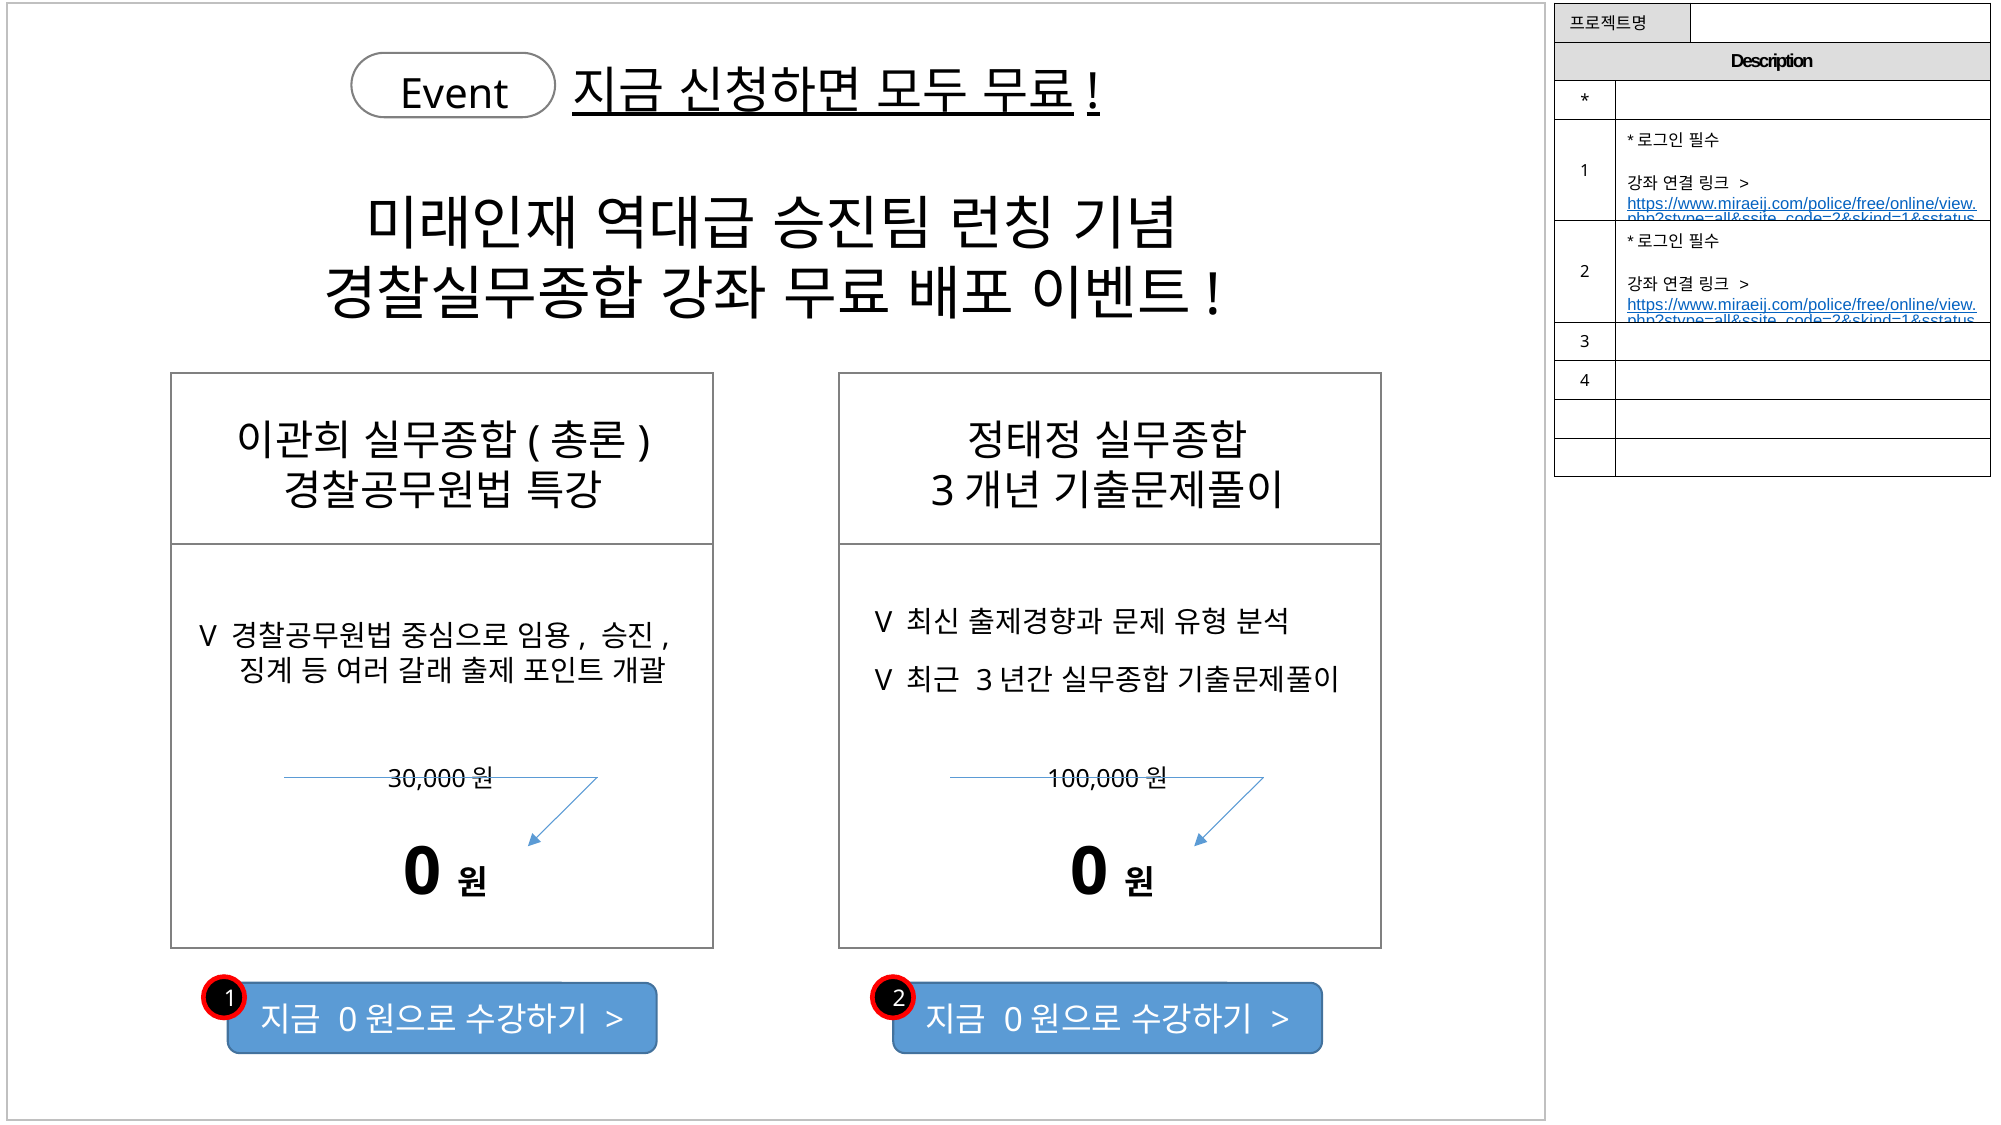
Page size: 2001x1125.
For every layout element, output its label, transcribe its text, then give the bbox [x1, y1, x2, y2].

table_cell [1555, 400, 1615, 438]
table_cell 1 [1555, 120, 1615, 220]
text_box 1 [202, 975, 246, 1019]
table_cell *로그인 필수 강좌 연결 링크 > https://www.miraeij.com/police/free/online/view.php?stype=all&ssite_code=2&skind=1&sstatus_free=1&no=883 [1616, 221, 1990, 322]
table_cell *로그인 필수 강좌 연결 링크 > https://www.miraeij.com/police/free/online/view.php?stype=all&ssite_code=2&skind=1&sstatus_free=1&no=915 [1616, 120, 1990, 220]
text_box 지금 0원으로 수강하기 > [226, 981, 658, 1055]
table_header 프로젝트명 [1555, 4, 1690, 42]
table_cell [1616, 361, 1990, 399]
table_cell 4 [1555, 361, 1615, 399]
table_cell [1555, 439, 1615, 476]
text_box [170, 545, 714, 949]
table_cell 2 [1555, 221, 1615, 322]
text_box 0원 [338, 820, 554, 916]
text_box [350, 51, 557, 119]
text_box V 최신 출제경향과 문제 유형 분석 V 최근 3년간 실무종합 기출문제풀이 [1382, 596, 1391, 704]
text_box V 경찰공무원법 중심으로 임용, 승진, 징계 등 여러 갈래 출제 포인트 개괄 [184, 610, 716, 695]
table_cell * [1555, 81, 1615, 119]
text_box 2 [871, 975, 915, 1019]
table_header [1691, 4, 1990, 42]
table_cell 3 [1555, 323, 1615, 360]
table_cell Description [1555, 43, 1990, 80]
text_box [838, 545, 1382, 949]
text_box 지금 0원으로 수강하기 > [892, 981, 1324, 1055]
text_box 30,000원 [333, 754, 549, 777]
table_cell [1616, 81, 1990, 119]
table_cell [1616, 400, 1990, 438]
text_box [838, 372, 1382, 545]
table_cell [1616, 323, 1990, 360]
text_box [527, 777, 597, 847]
text_box [170, 372, 714, 545]
text_box 30,000원 [333, 778, 527, 800]
text_box 미래인재 역대급 승진팀 런칭 기념 경찰실무종합 강좌 무료 배포 이벤트! [142, 178, 1402, 334]
text_box Event 지금 신청하면 모두 무료! [319, 51, 1181, 126]
table_cell [1616, 439, 1990, 476]
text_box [1194, 777, 1264, 847]
